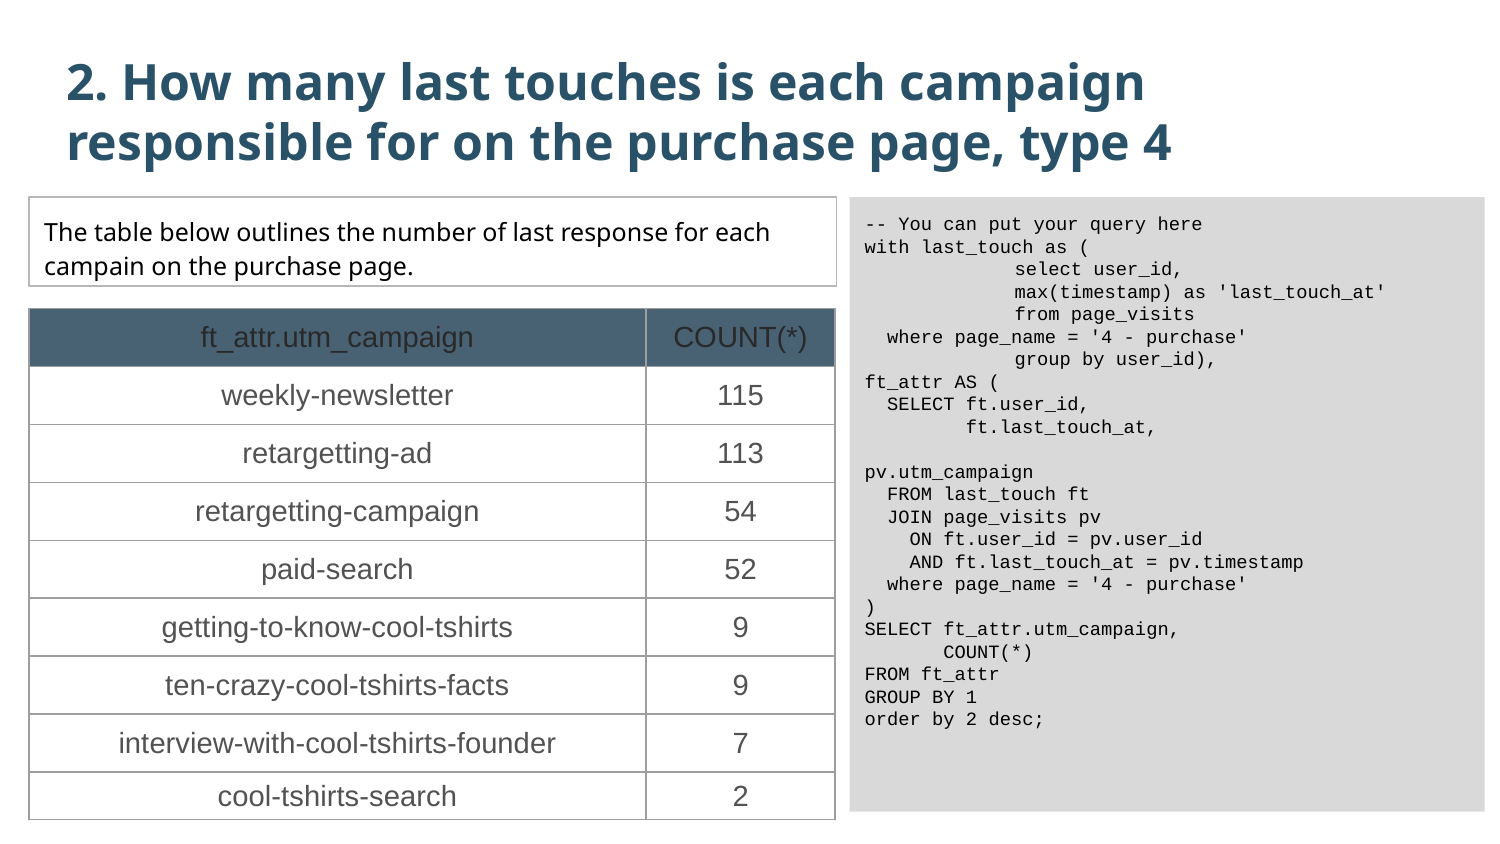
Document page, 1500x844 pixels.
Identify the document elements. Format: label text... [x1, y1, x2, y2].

table_cell 2 [647, 773, 834, 819]
table_cell retargetting-campaign [30, 483, 645, 540]
table_cell 7 [647, 715, 834, 771]
table_cell cool-tshirts-search [30, 773, 645, 819]
table_cell 9 [647, 657, 834, 713]
table_cell 9 [647, 599, 834, 655]
text_box The table below outlines the number of last response for each campain on the purchase page. [29, 197, 837, 287]
table_cell ten-crazy-cool-tshirts-facts [30, 657, 645, 713]
table_header COUNT(*) [647, 309, 834, 366]
table_cell paid-search [30, 541, 645, 597]
table_cell 113 [647, 425, 834, 482]
text_box -- You can put your query here with last_touch as ( select user_id, max(timestamp) as 'last_touch_at' from page_visits where page_name = '4 - purchase' group by user_id), ft_attr AS ( SELECT ft.user_id, ft.last_touch_at, pv.utm_campaign FROM last_touch ft JOIN page_visits pv ON ft.user_id = pv.user_id AND ft.last_touch_at = pv.timestamp where page_name = '4 - purchase' ) SELECT ft_attr.utm_campaign, COUNT(*) FROM ft_attr GROUP BY 1 order by 2 desc; [849, 197, 1485, 812]
table_cell retargetting-ad [30, 425, 645, 482]
table_cell getting-to-know-cool-tshirts [30, 599, 645, 655]
text_box 2. How many last touches is each campaign responsible for on the purchase page, type 4 [51, 48, 1449, 186]
table_cell weekly-newsletter [30, 367, 645, 424]
table_cell 52 [647, 541, 834, 597]
table_cell interview-with-cool-tshirts-founder [30, 715, 645, 771]
table_cell 54 [647, 483, 834, 540]
table_header ft_attr.utm_campaign [30, 309, 645, 366]
table_cell 115 [647, 367, 834, 424]
